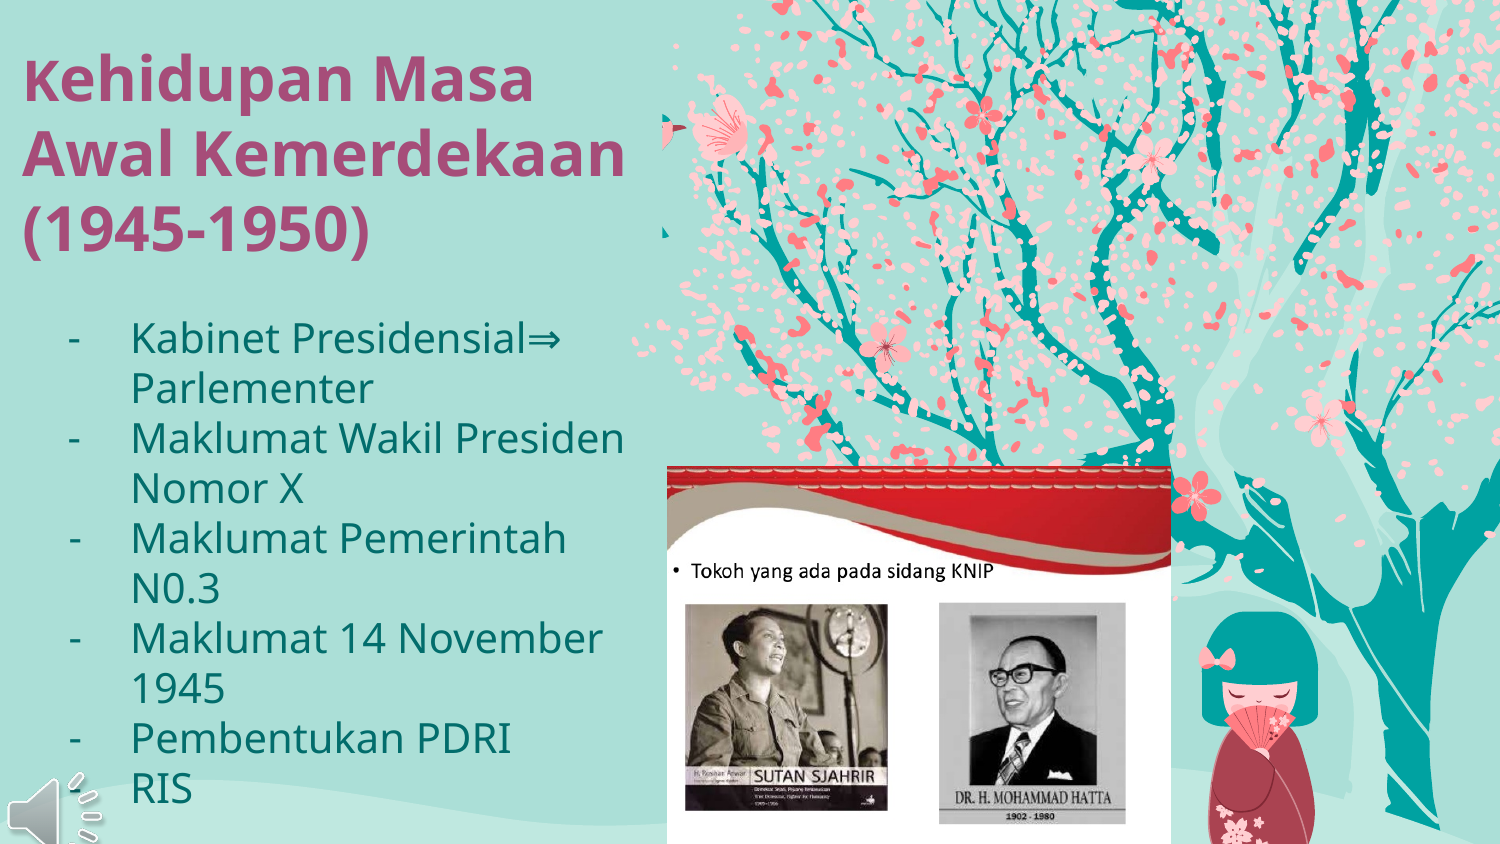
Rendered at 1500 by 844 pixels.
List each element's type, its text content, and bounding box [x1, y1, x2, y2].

picture [6, 768, 108, 844]
title Kehidupan Masa Awal Kemerdekaan (1945-1950) [7, 0, 663, 304]
picture [667, 466, 1171, 844]
subtitle Kabinet Presidensial⇒ Parlementer Maklumat Wakil Presiden Nomor X Maklumat Pemerintah N0.3 Maklumat 14 November 1945 Pembentukan PDRI RIS [40, 296, 668, 815]
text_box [1197, 611, 1319, 844]
